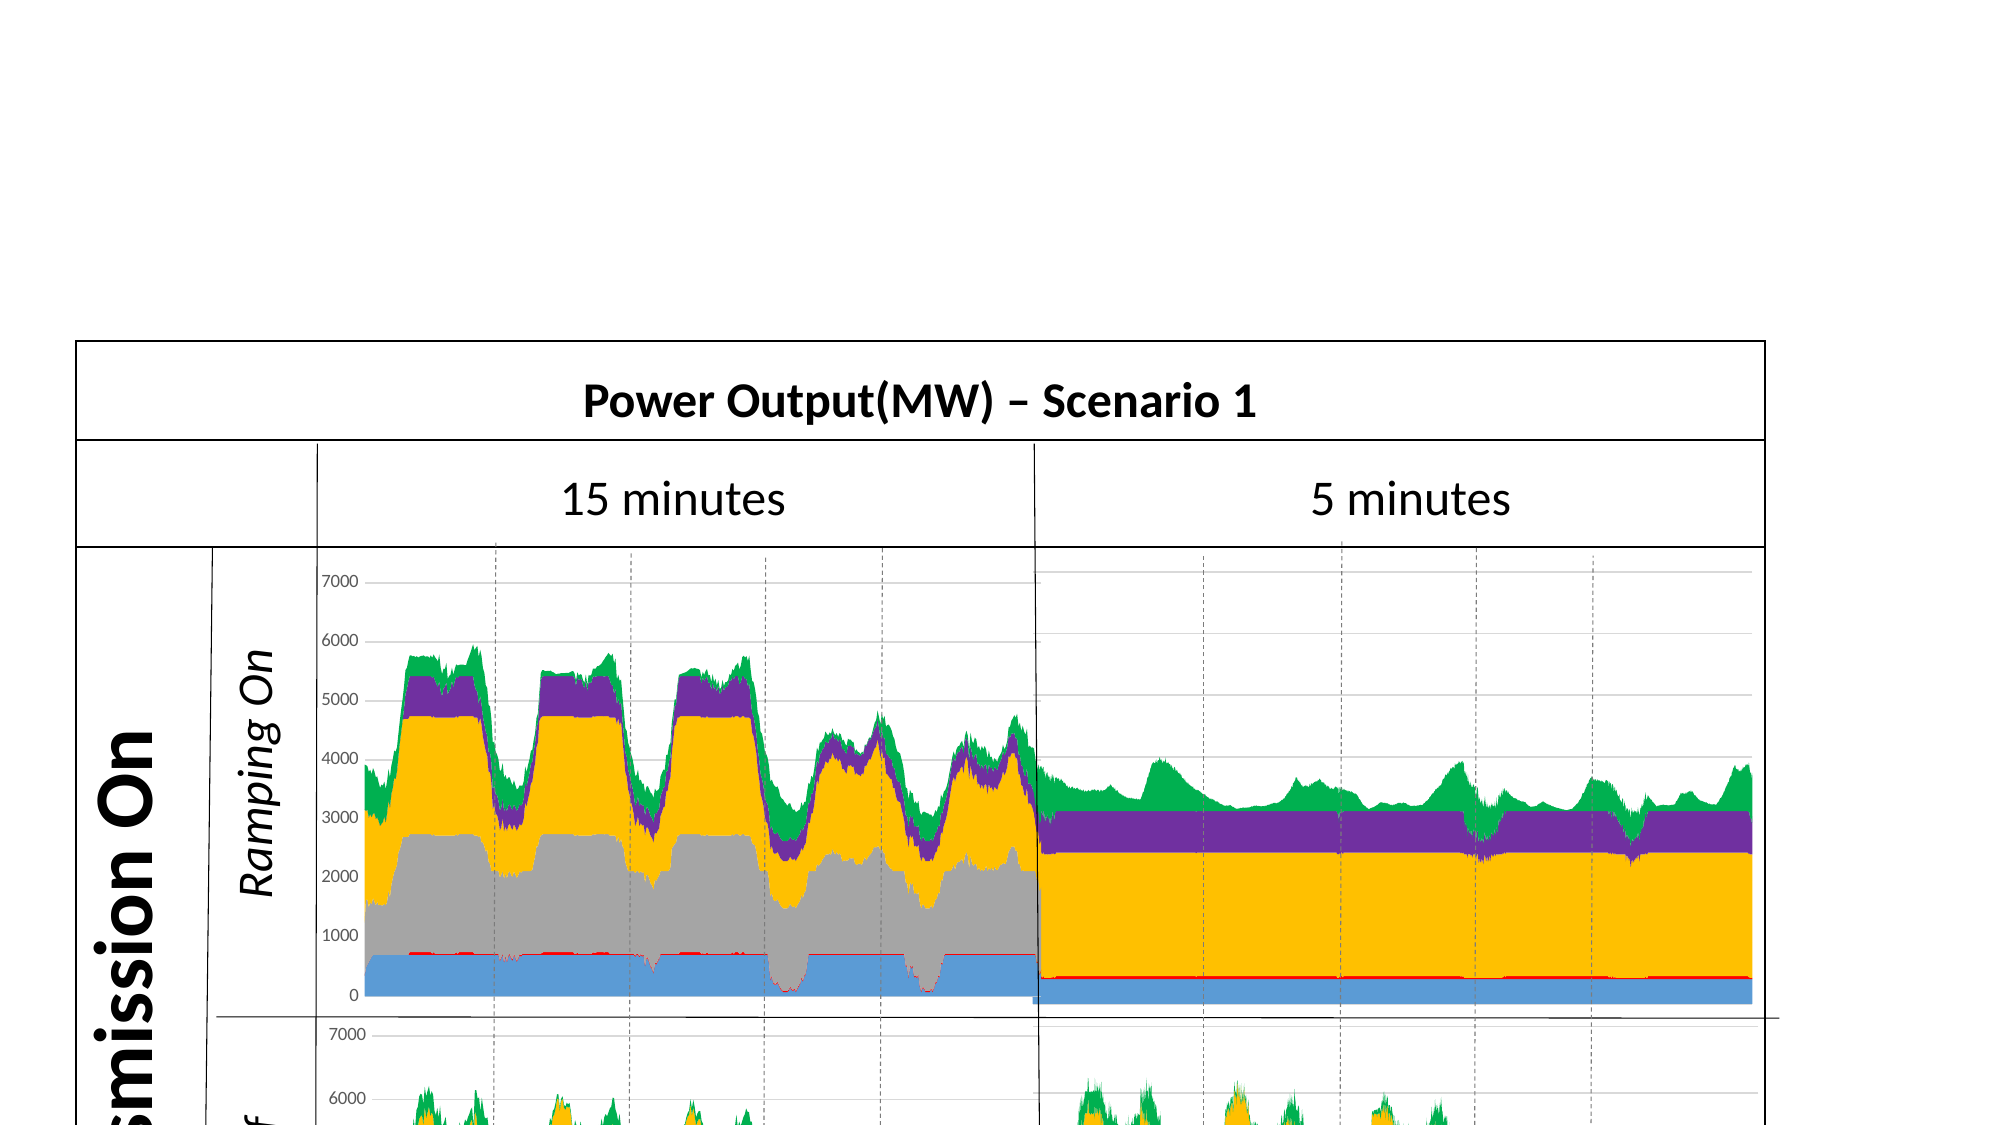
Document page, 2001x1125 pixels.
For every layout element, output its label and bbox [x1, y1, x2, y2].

text_box [61, 340, 1780, 1125]
